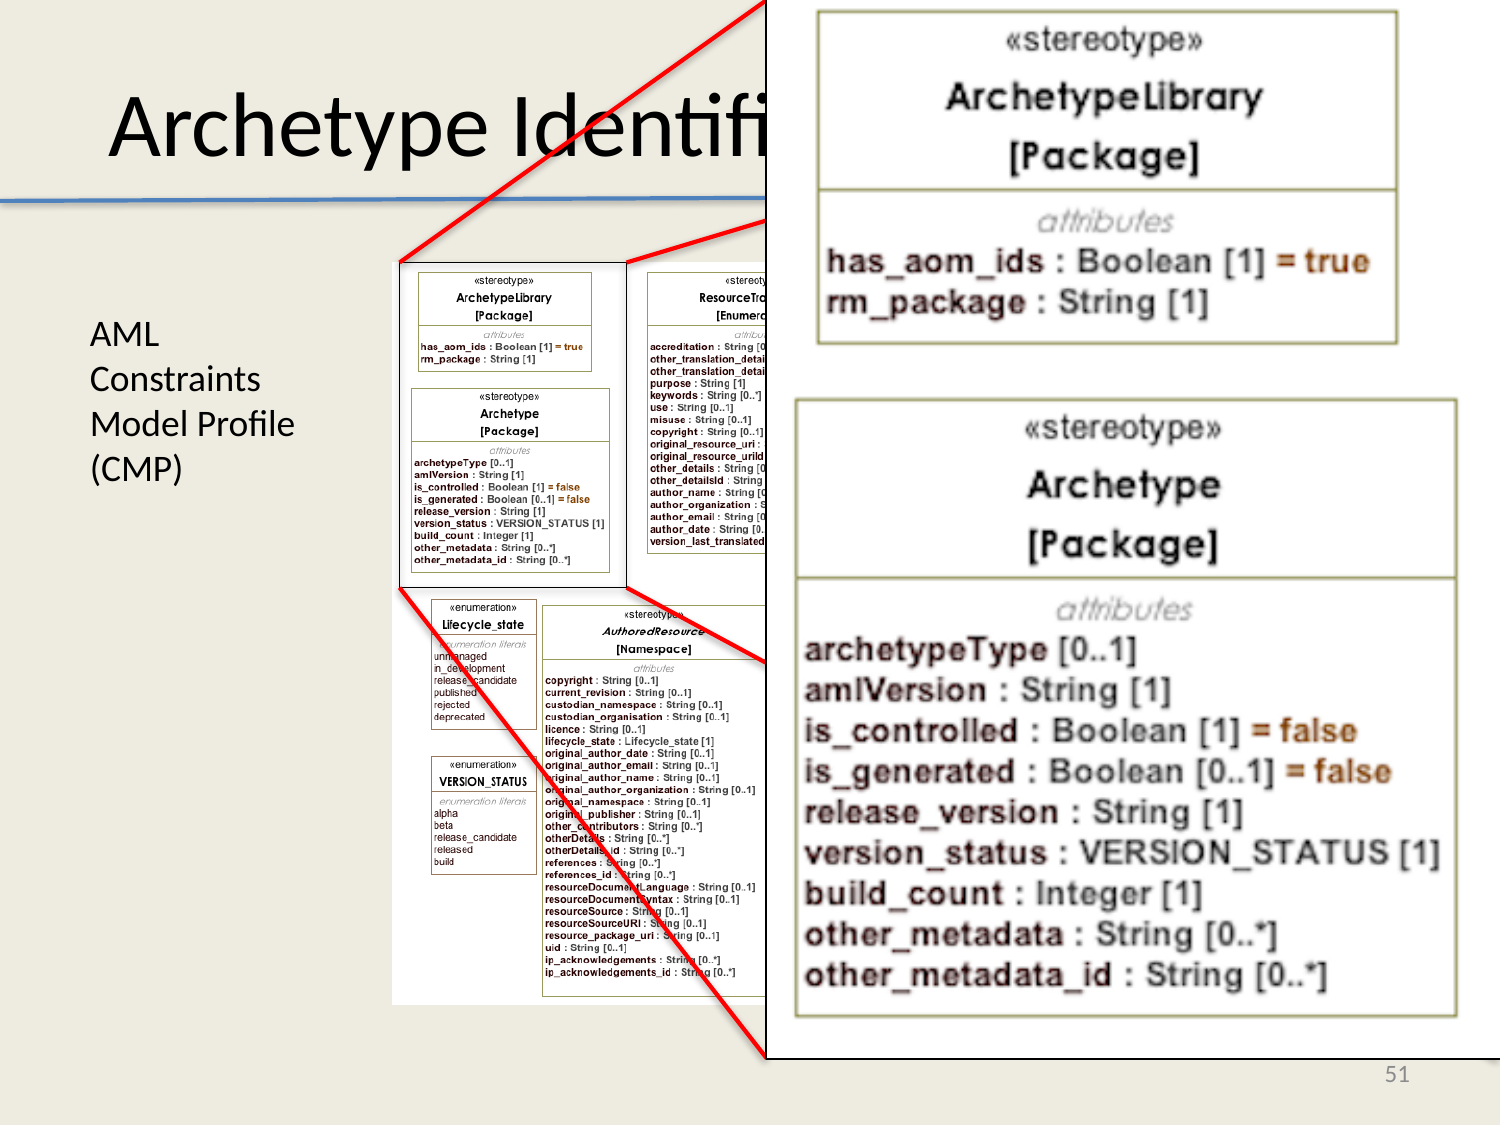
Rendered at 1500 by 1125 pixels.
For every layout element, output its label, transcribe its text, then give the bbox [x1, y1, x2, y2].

picture [766, 0, 1500, 1059]
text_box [399, 0, 764, 263]
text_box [0, 194, 394, 202]
text_box Archetype Identification Mappings [74, 45, 394, 193]
slide_number 51 [1074, 1069, 1425, 1103]
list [74, 262, 761, 1006]
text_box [399, 587, 761, 1059]
